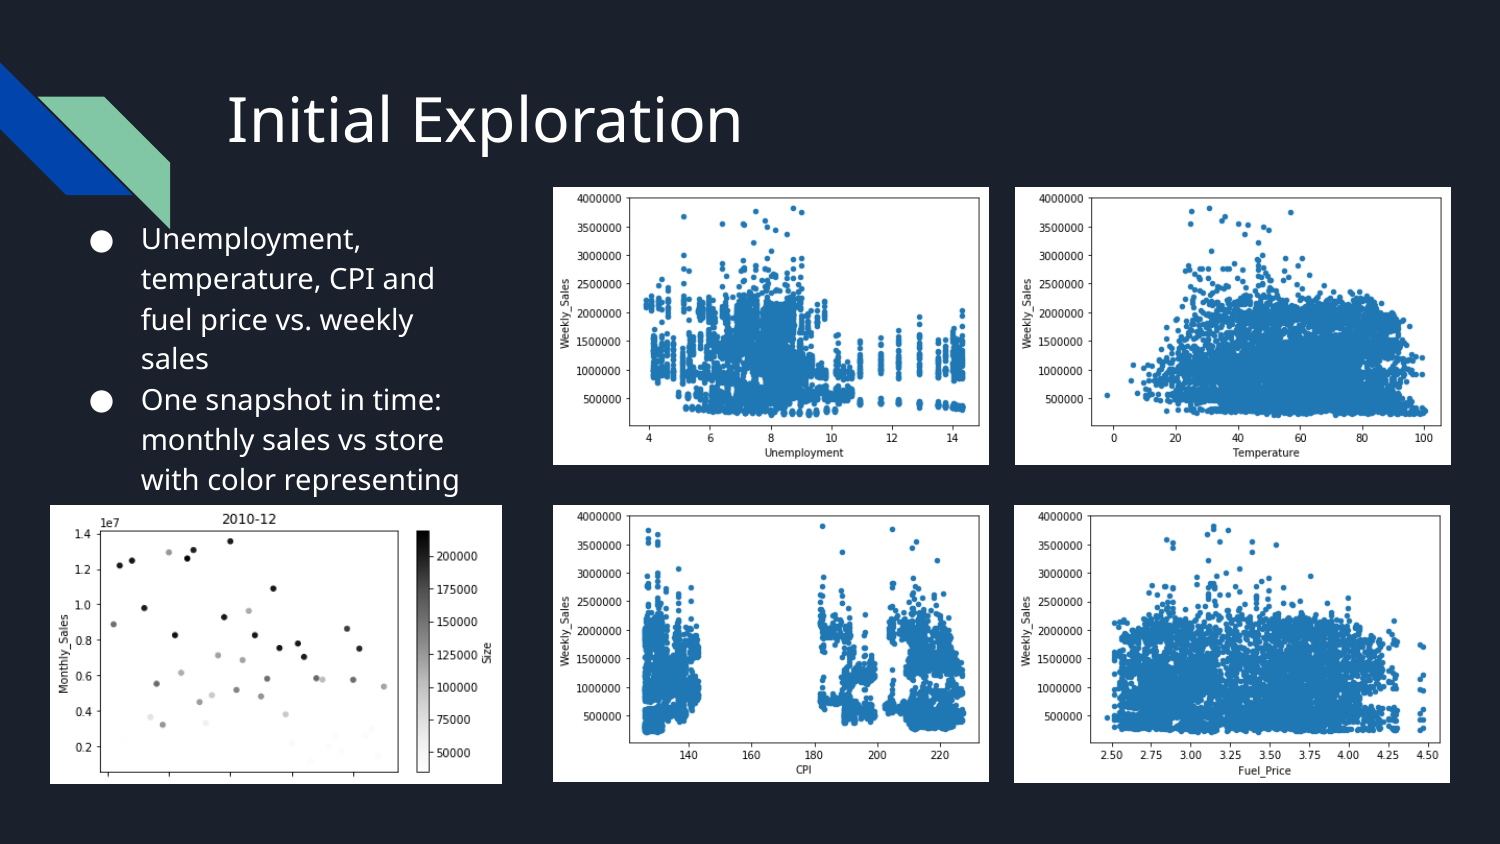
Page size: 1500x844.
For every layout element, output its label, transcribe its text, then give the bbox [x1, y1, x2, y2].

title Initial Exploration [212, 64, 1368, 215]
picture [553, 505, 989, 783]
picture [553, 187, 989, 465]
list Unemployment, temperature, CPI and fuel price vs. weekly sales One snapshot in time: monthly sales vs store with color representing size of store [50, 200, 486, 497]
picture [50, 504, 503, 784]
picture [1015, 187, 1451, 465]
picture [1014, 505, 1450, 784]
